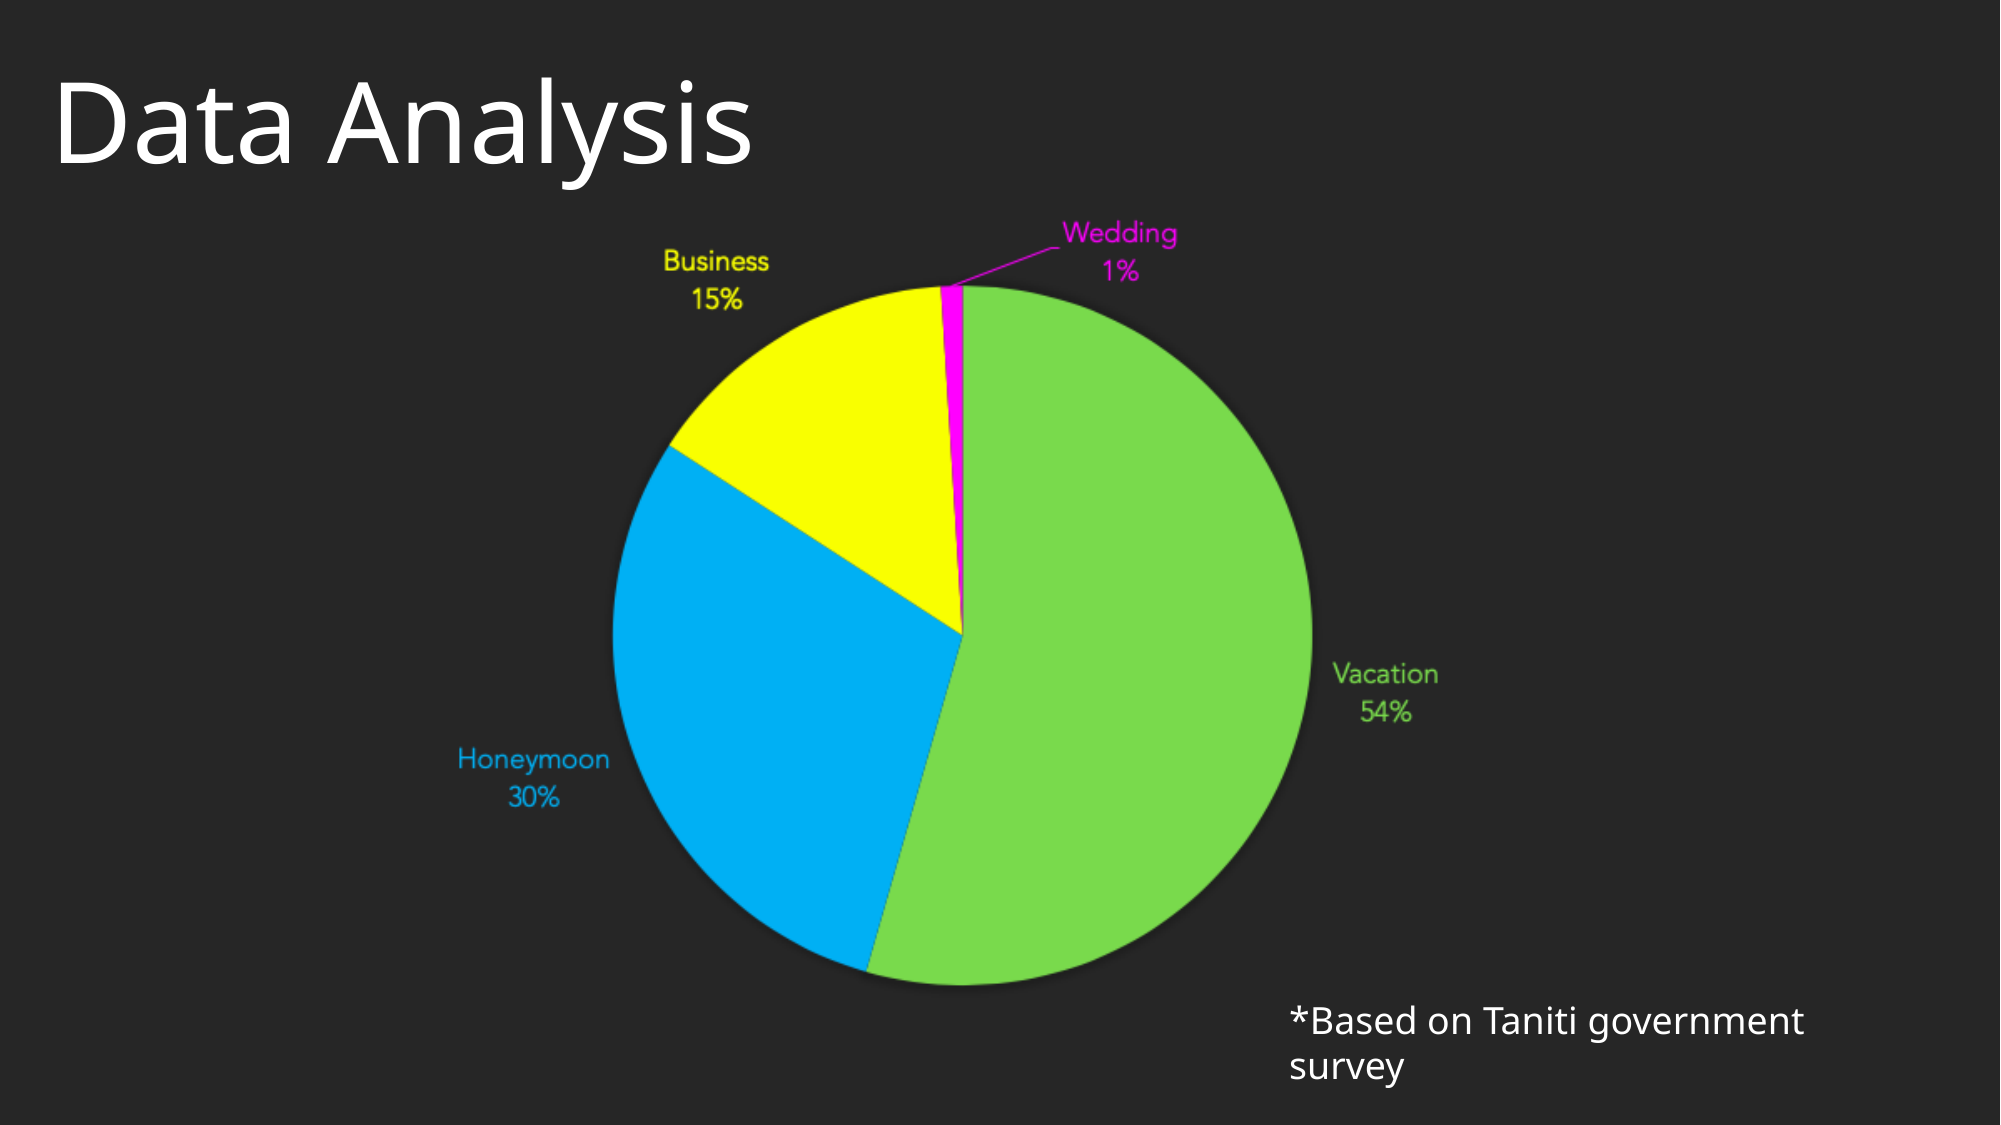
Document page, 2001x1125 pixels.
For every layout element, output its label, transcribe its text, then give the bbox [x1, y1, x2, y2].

text_box Data Analysis [35, 43, 771, 193]
text_box *Based on Taniti government survey [1274, 989, 1920, 1095]
picture [402, 159, 1508, 1009]
